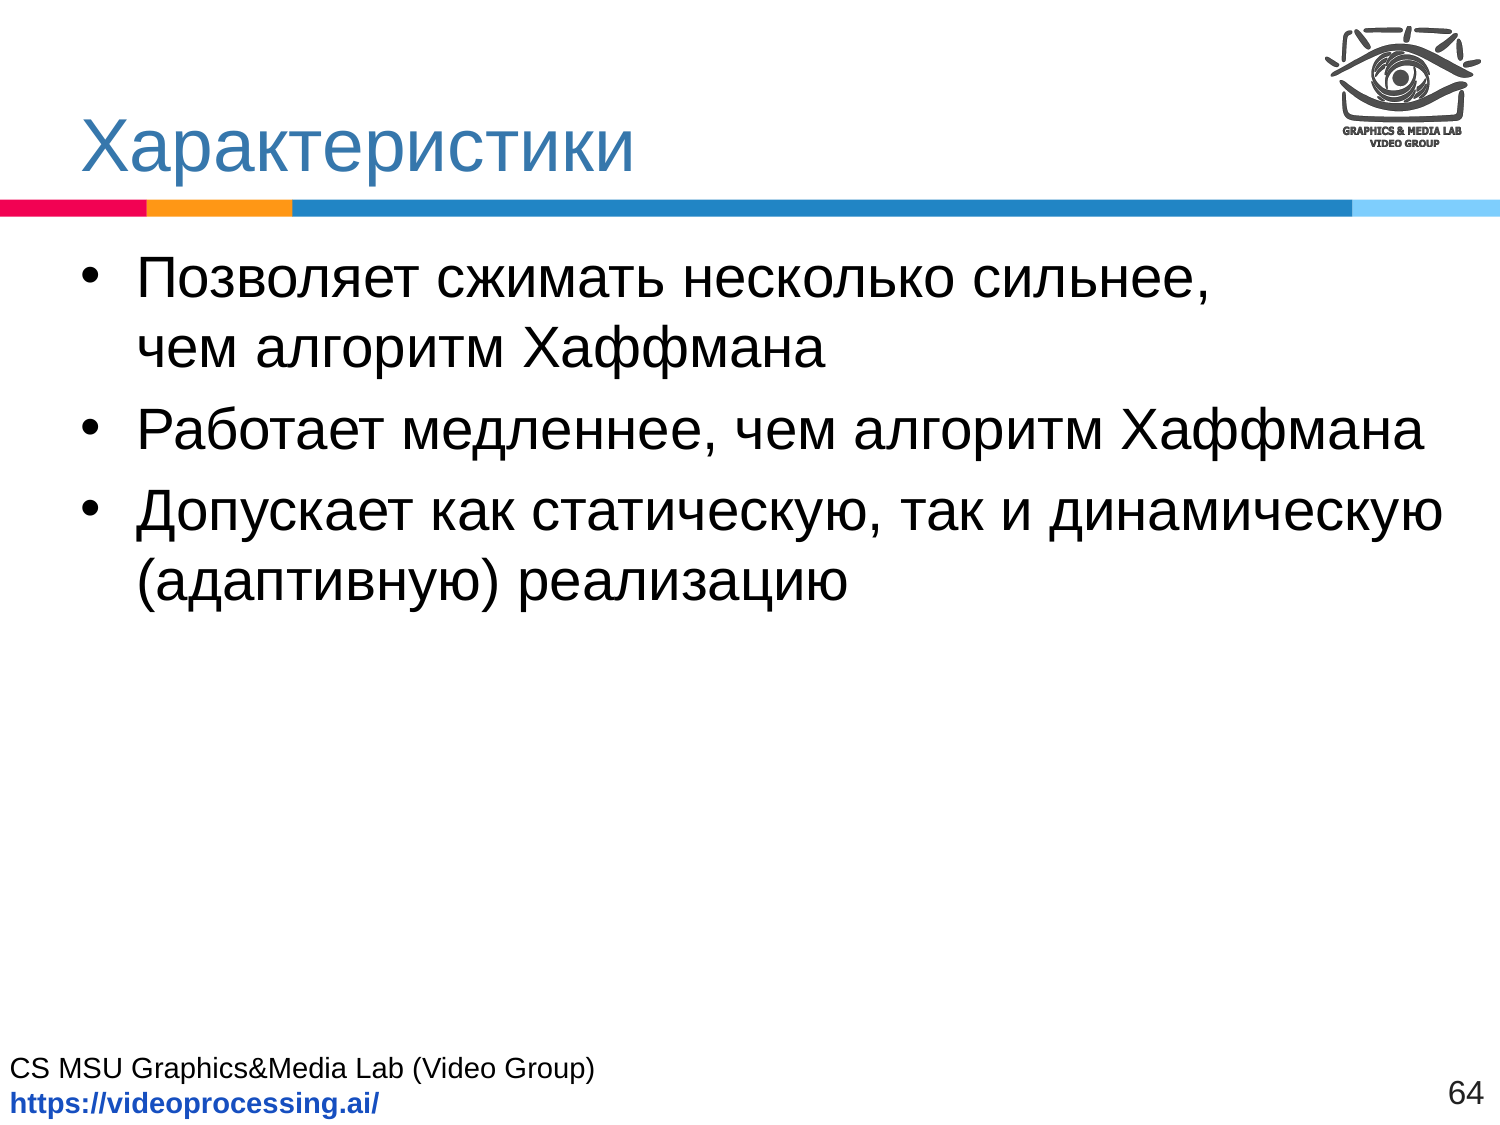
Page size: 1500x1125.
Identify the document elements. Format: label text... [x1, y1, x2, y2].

slide_number 64 [1403, 1064, 1500, 1116]
list Позволяет сжимать несколько сильнее, чем алгоритм Хаффмана Работает медленнее, чем алгоритм Хаффмана Допускает как статическую, так и динамическую (адаптивную) реализацию [64, 231, 1471, 1000]
title Характеристики [64, 6, 1316, 195]
picture [1325, 26, 1481, 147]
